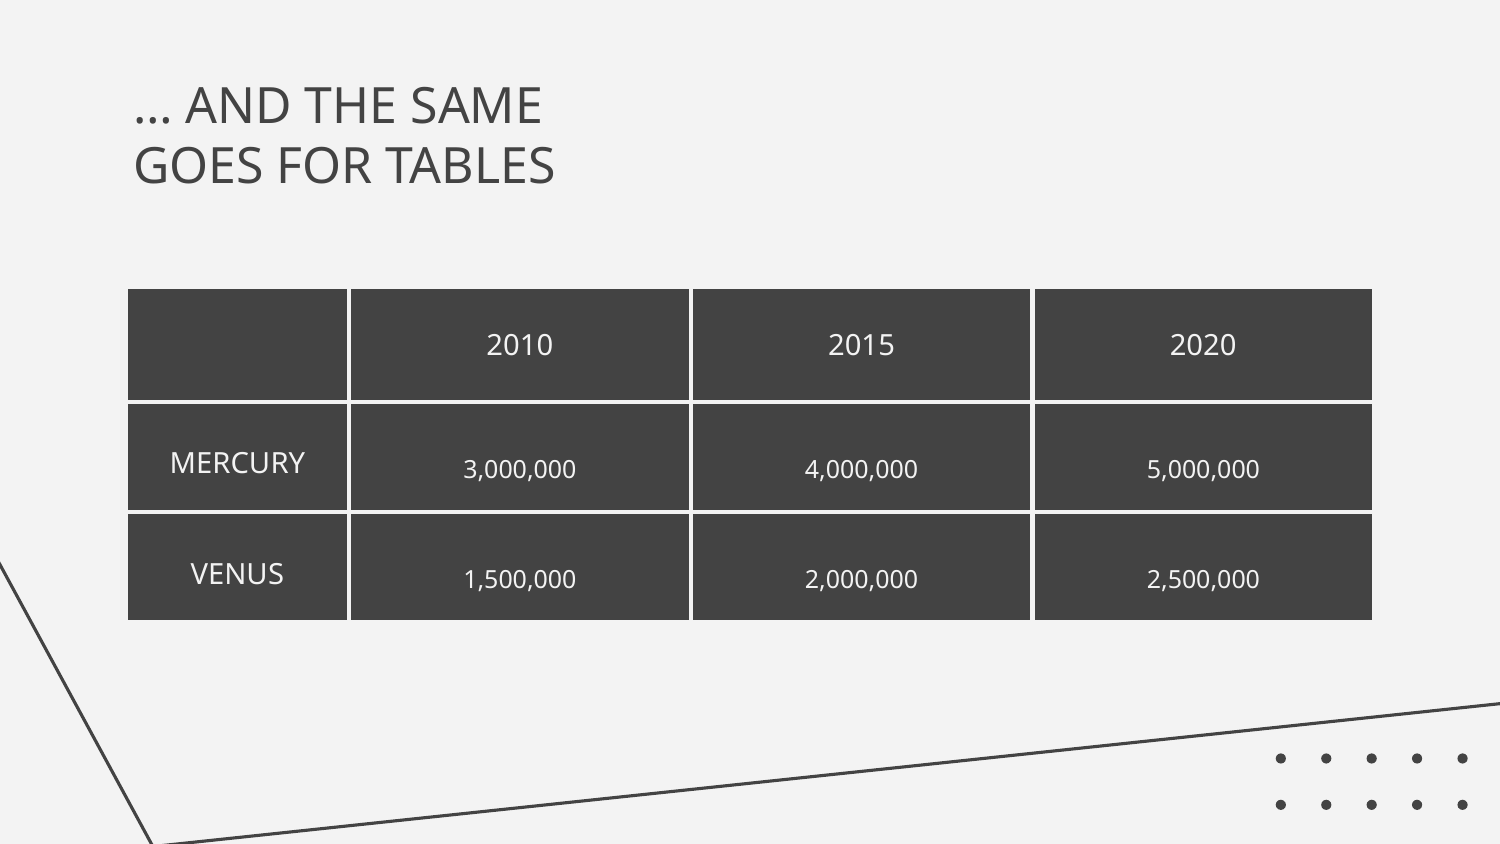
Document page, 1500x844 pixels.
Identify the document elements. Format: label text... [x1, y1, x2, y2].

title … AND THE SAME GOES FOR TABLES [118, 58, 646, 196]
table_cell 3,000,000 [351, 404, 689, 510]
table_cell MERCURY [128, 404, 347, 510]
table_cell 2,500,000 [1035, 514, 1372, 620]
table_header 2020 [1035, 289, 1372, 400]
table_header [128, 289, 347, 400]
table_header 2015 [693, 289, 1030, 400]
table_cell 4,000,000 [693, 404, 1030, 510]
table_cell VENUS [128, 514, 347, 620]
table_cell 1,500,000 [351, 514, 689, 620]
table_header 2010 [351, 289, 689, 400]
table_cell 2,000,000 [693, 514, 1030, 620]
table_cell 5,000,000 [1035, 404, 1372, 510]
